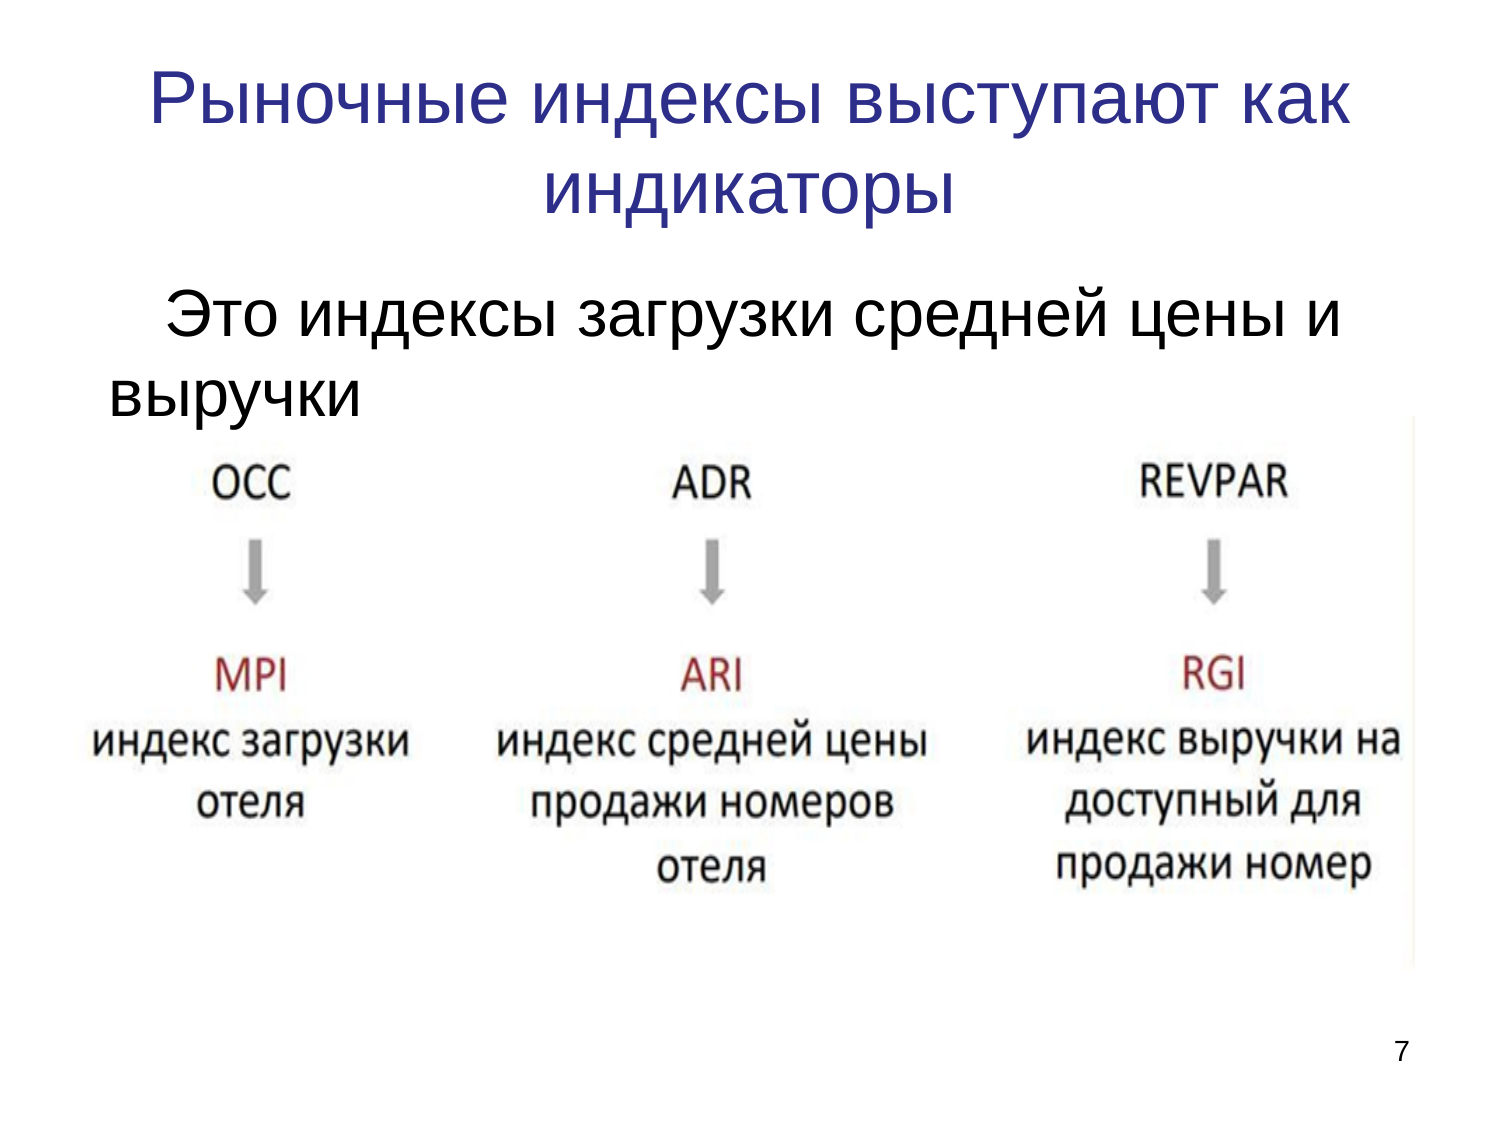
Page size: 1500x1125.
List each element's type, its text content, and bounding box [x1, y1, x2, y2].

title Рыночные индексы выступают как индикаторы [75, 45, 1425, 233]
picture [74, 416, 1415, 996]
list Это индексы загрузки средней цены и выручки [75, 262, 1425, 1005]
slide_number 7 [1074, 1024, 1425, 1103]
